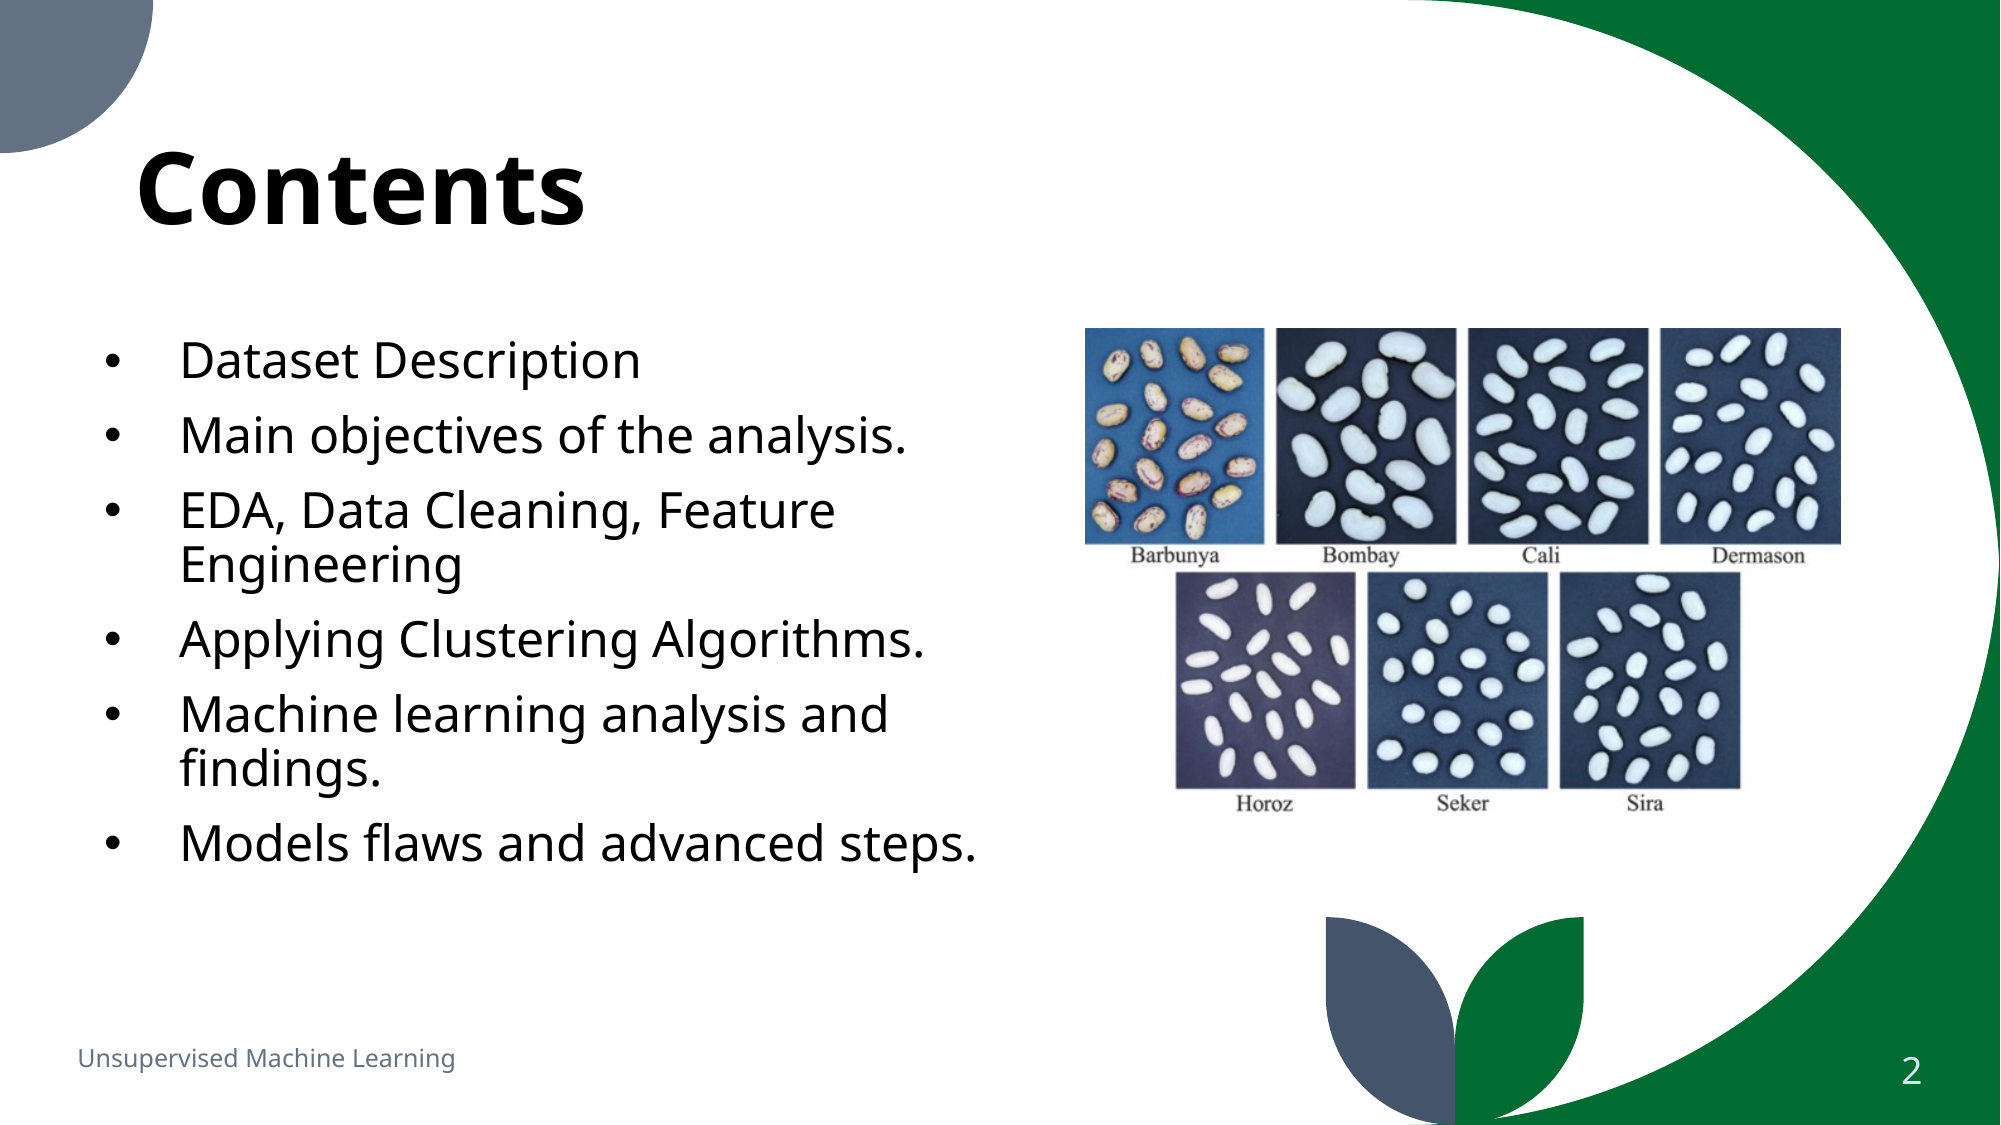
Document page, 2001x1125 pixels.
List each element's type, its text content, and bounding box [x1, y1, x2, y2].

slide_number 2 [1665, 1042, 1938, 1103]
list Dataset Description Main objectives of the analysis. EDA, Data Cleaning, Feature Engineering Applying Clustering Algorithms. Machine learning analysis and findings. Models flaws and advanced steps. [89, 328, 1071, 925]
slide_number Unsupervised Machine Learning [62, 1042, 600, 1103]
picture [1085, 328, 1841, 812]
title Contents [119, 36, 1724, 254]
